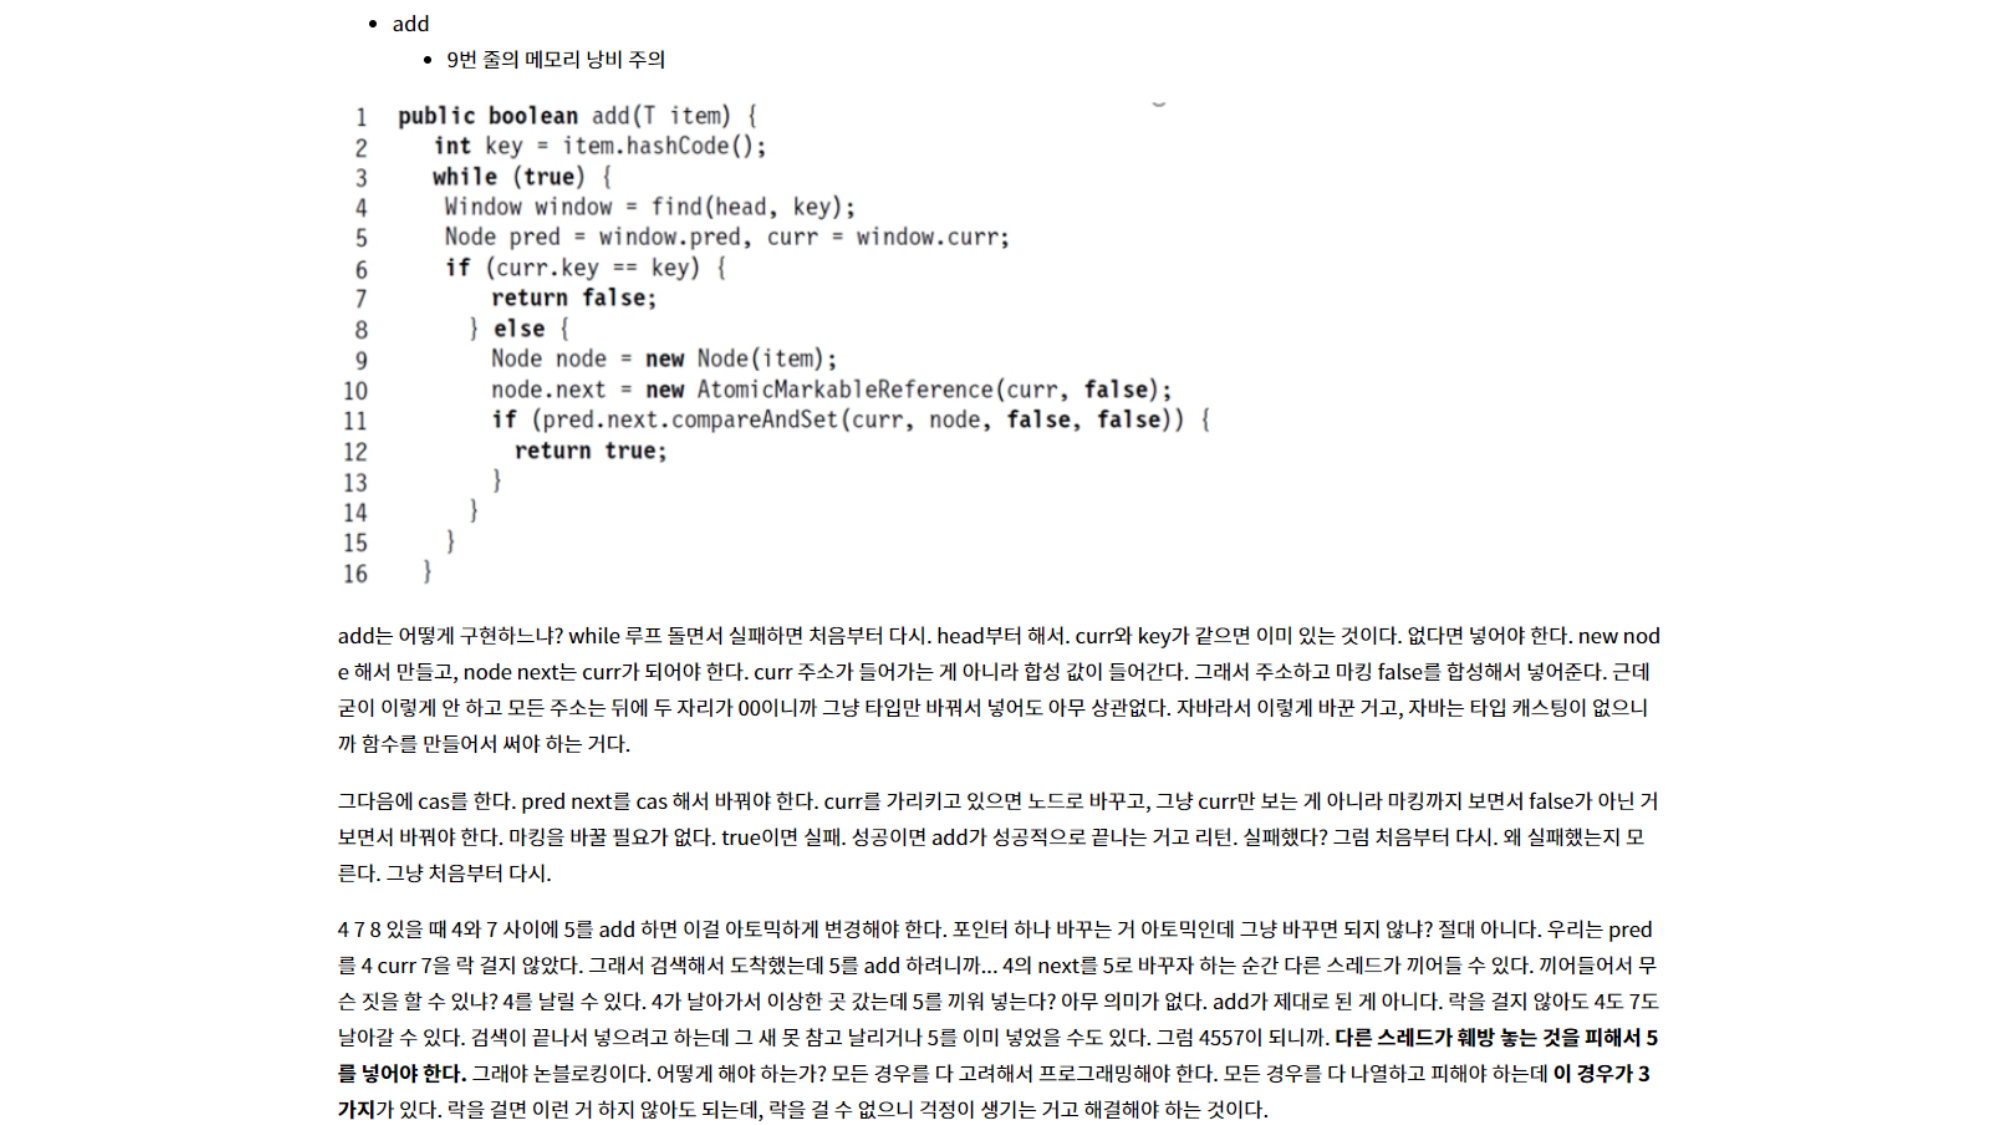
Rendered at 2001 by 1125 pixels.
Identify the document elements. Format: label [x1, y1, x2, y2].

picture [317, 0, 1683, 1125]
